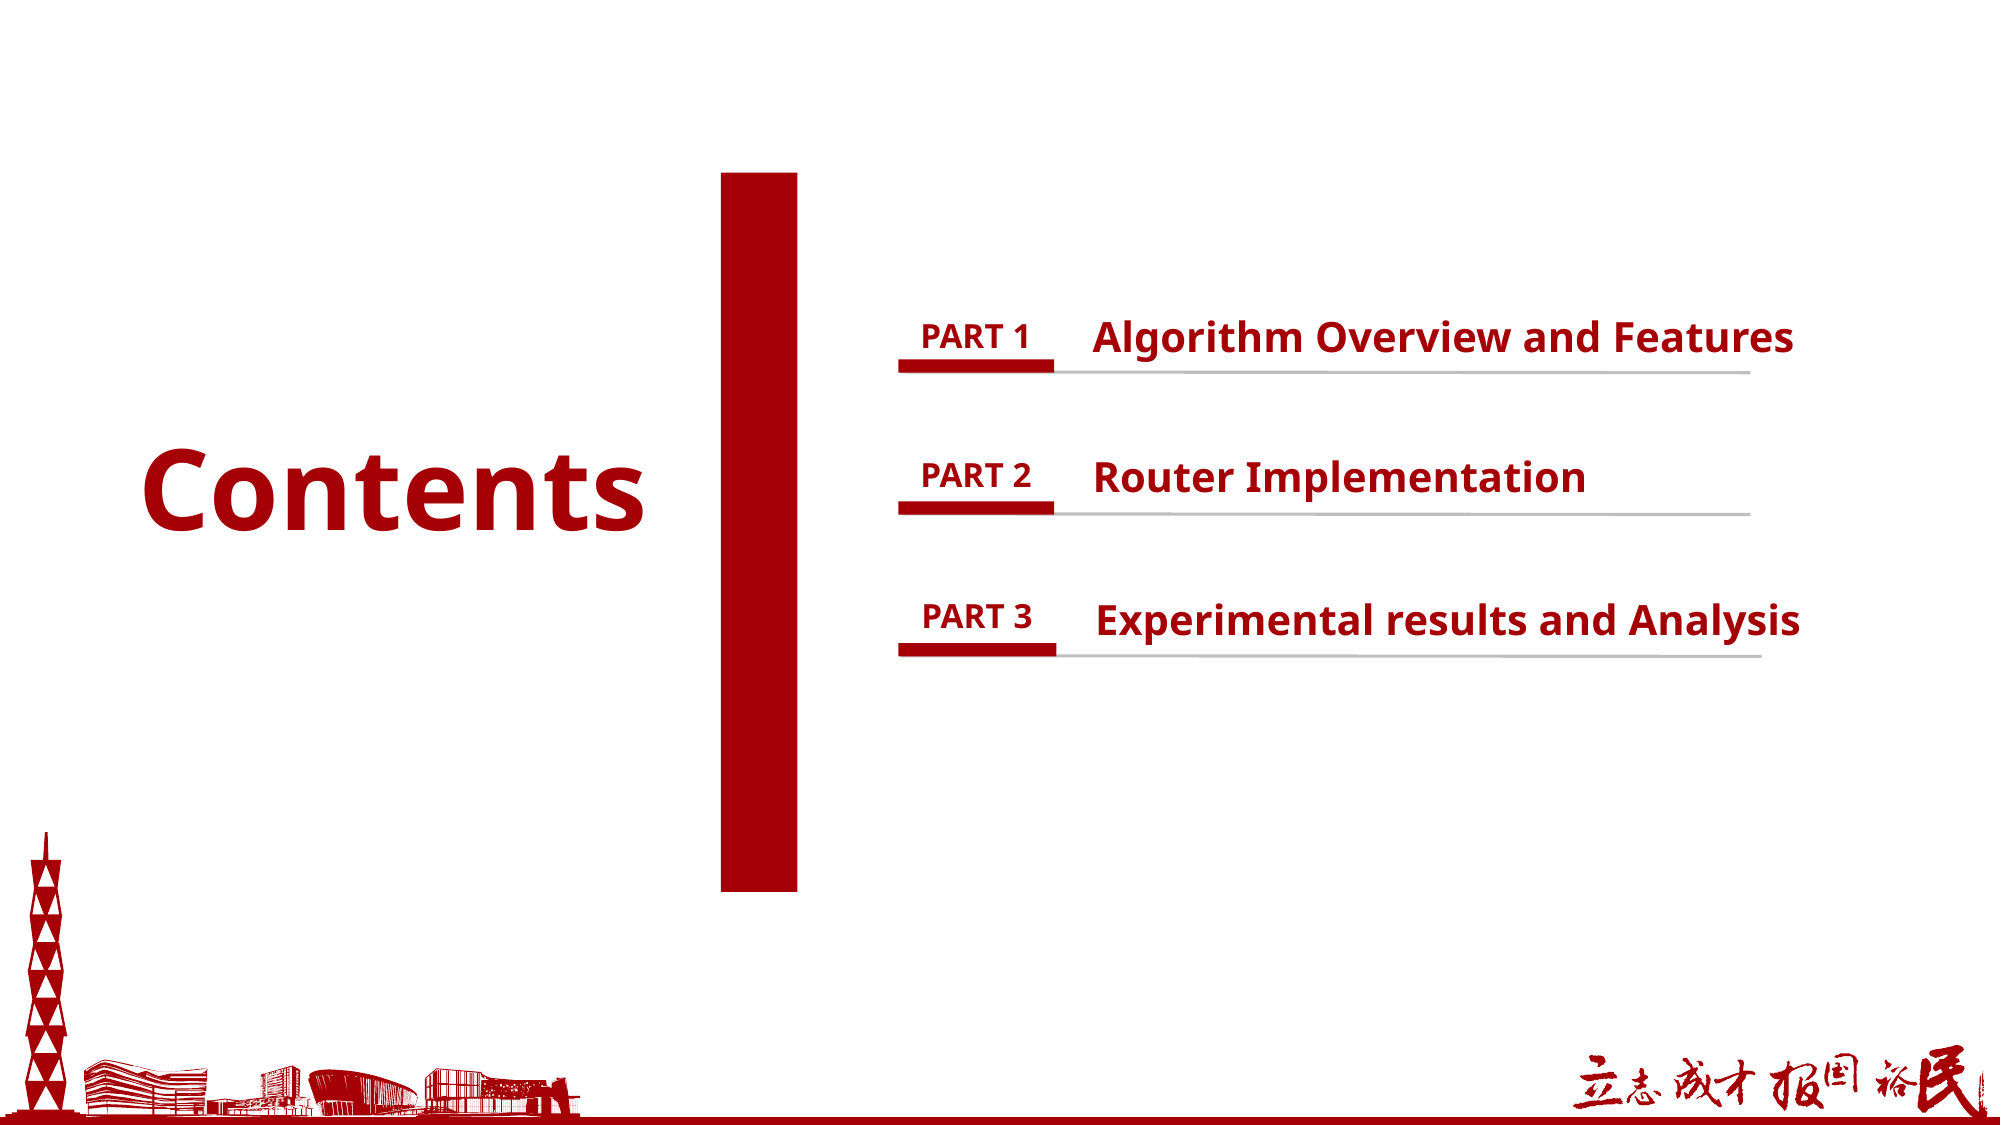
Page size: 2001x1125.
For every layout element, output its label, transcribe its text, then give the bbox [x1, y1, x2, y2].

text_box Contents [123, 410, 663, 561]
text_box [720, 172, 798, 892]
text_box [898, 293, 1900, 373]
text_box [898, 576, 1850, 657]
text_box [898, 433, 1751, 515]
